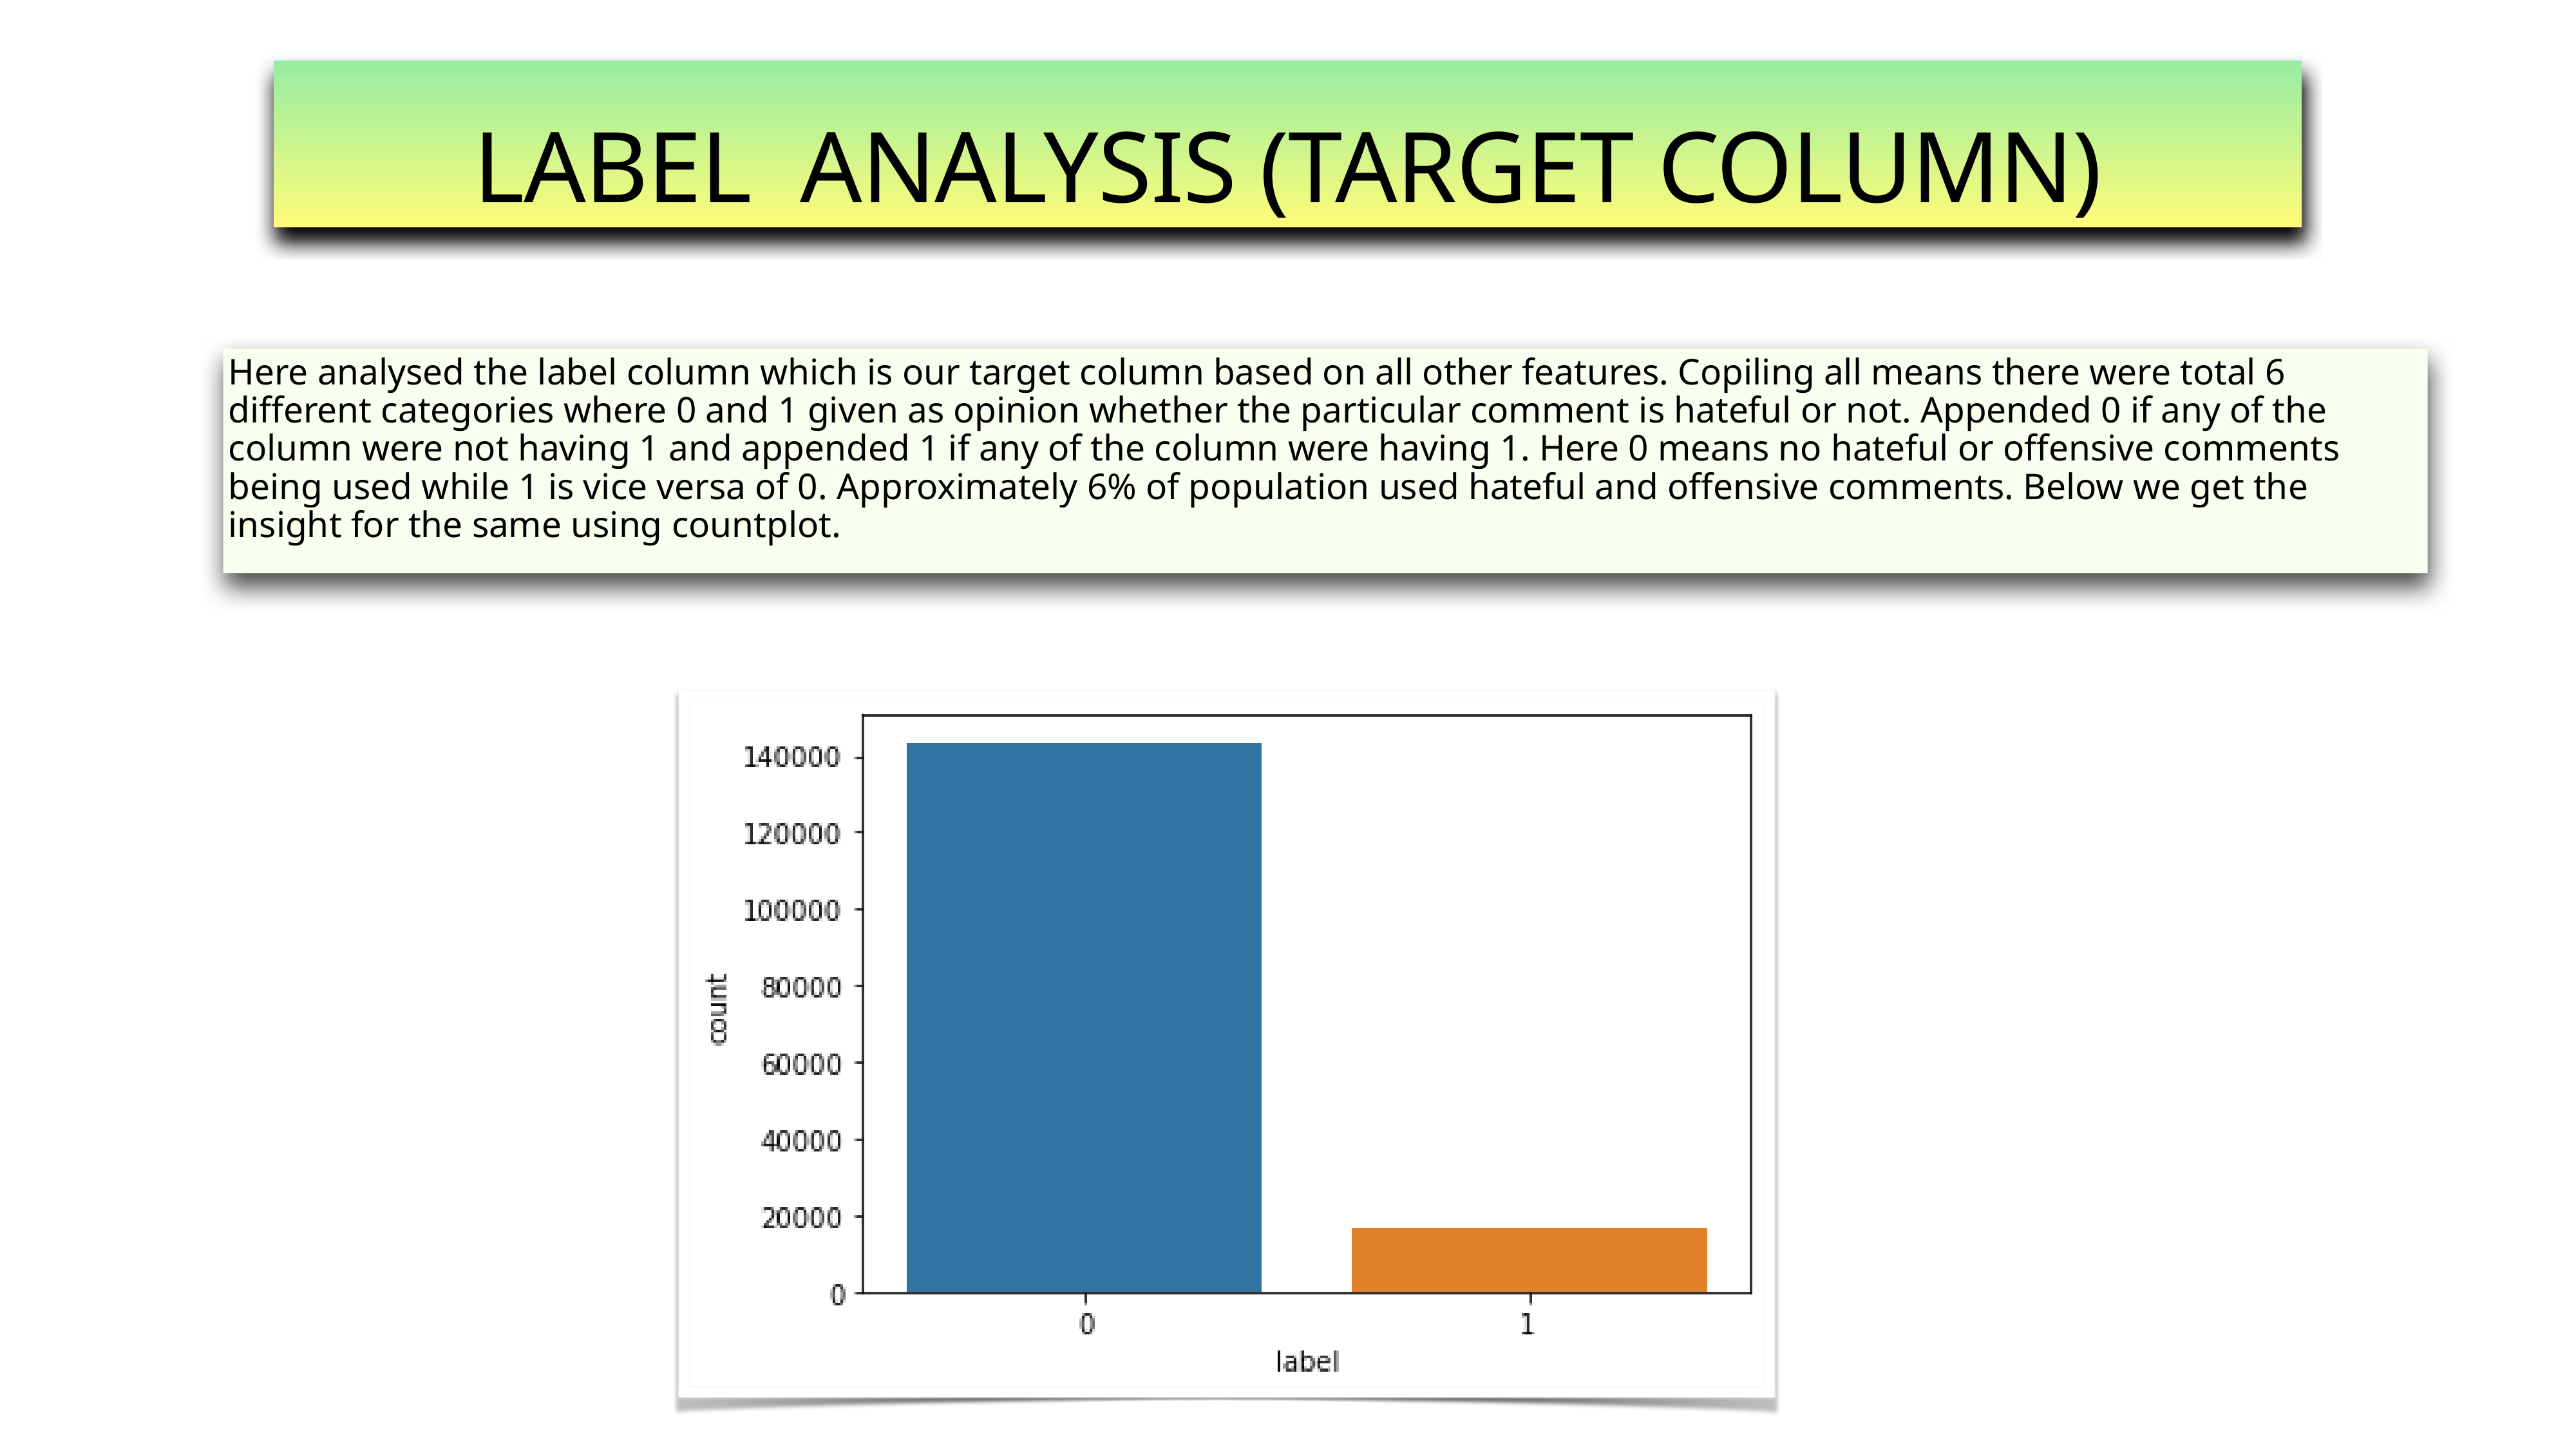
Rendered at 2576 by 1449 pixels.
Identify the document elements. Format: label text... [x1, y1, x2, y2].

title LABEL ANALYSIS (TARGET COLUMN) [274, 61, 2302, 227]
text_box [674, 689, 1782, 1419]
list Here analysed the label column which is our target column based on all other features. Copiling all means there were total 6 different categories where 0 and 1 given as opinion whether the particular comment is hateful or not. Appended 0 if any of the column were not having 1 and appended 1 if any of the column were having 1. Here 0 means no hateful or offensive comments being used while 1 is vice versa of 0. Approximately 6% of population used hateful and offensive comments. Below we get the insight for the same using countplot. [223, 348, 2429, 574]
